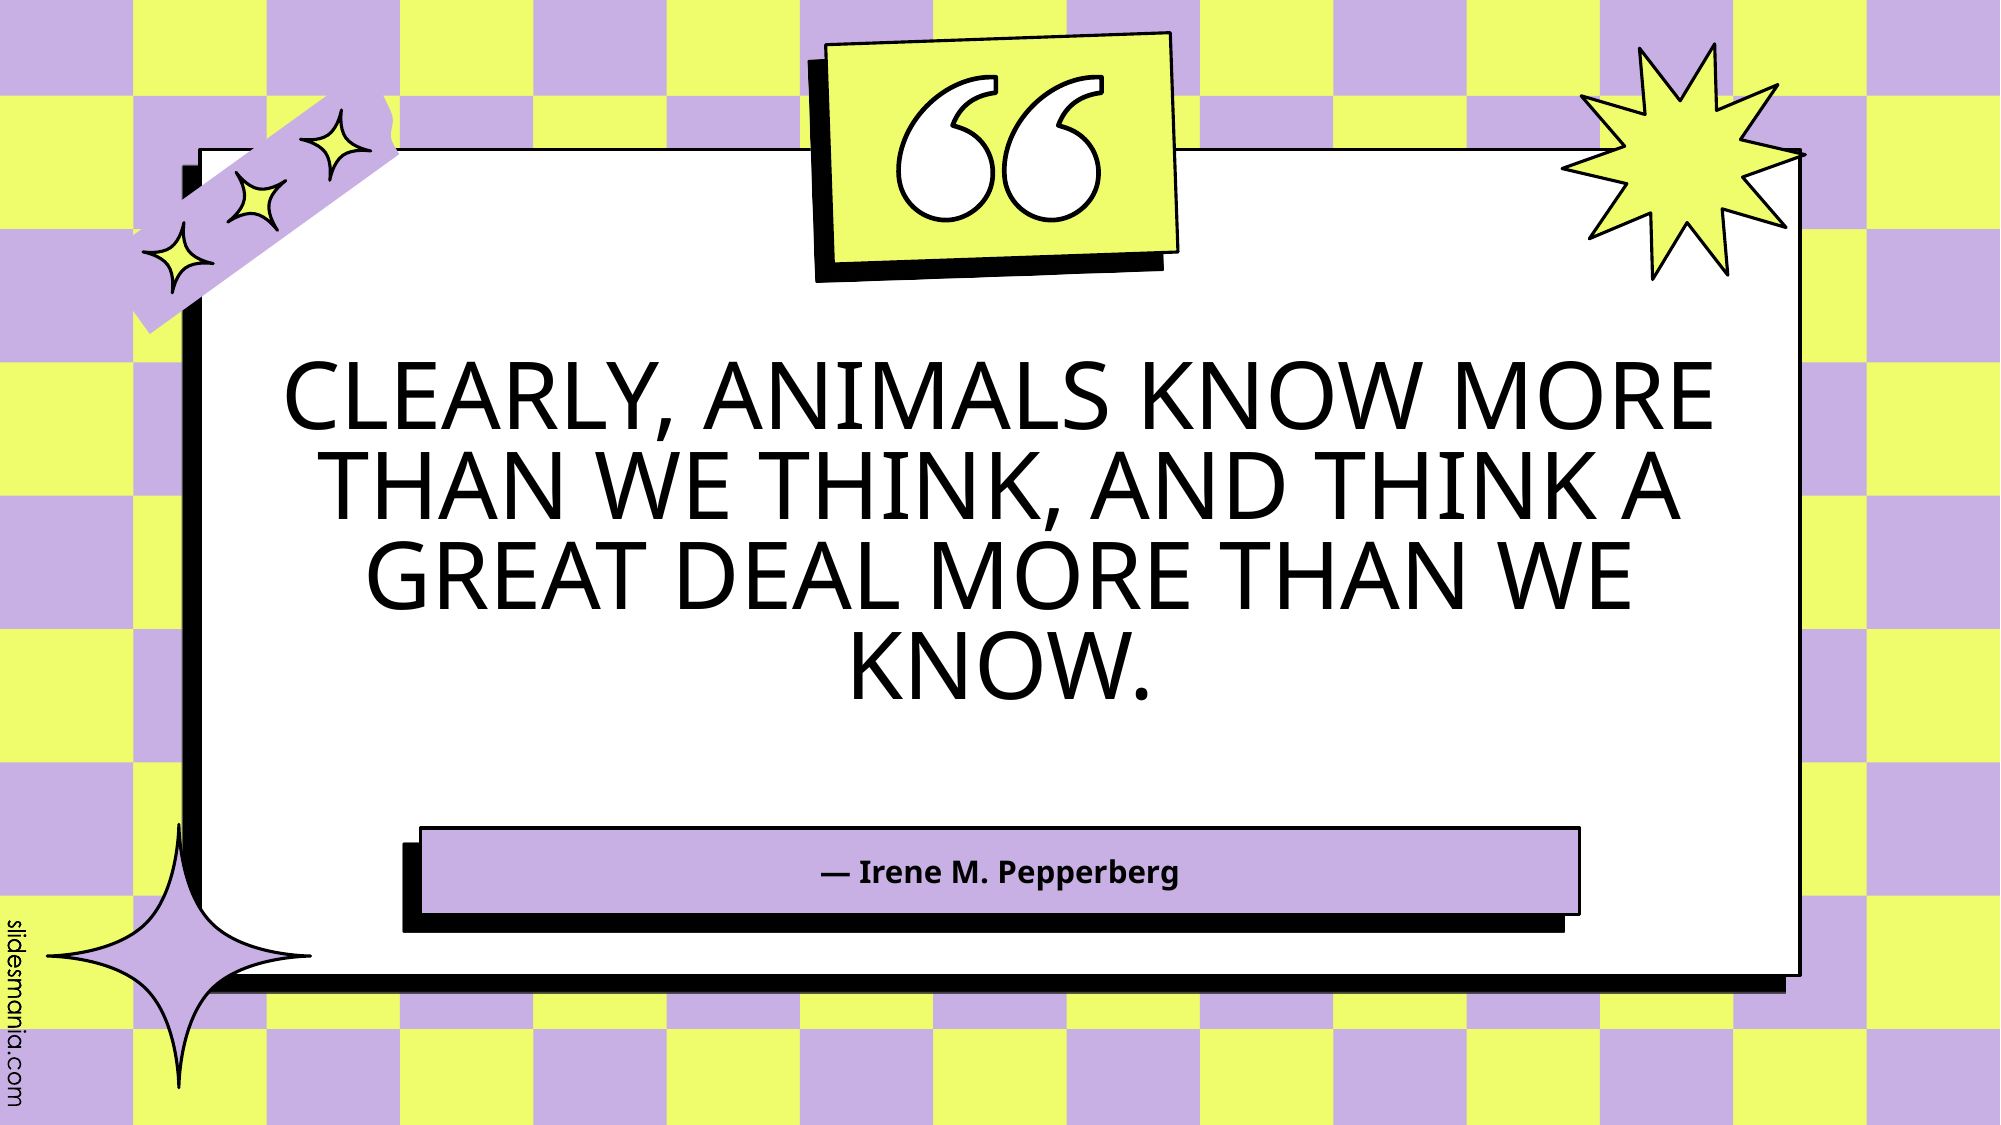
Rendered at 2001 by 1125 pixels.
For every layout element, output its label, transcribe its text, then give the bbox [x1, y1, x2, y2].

title CLEARLY, ANIMALS KNOW MORE THAN WE THINK, AND THINK A GREAT DEAL MORE THAN WE KNOW. [252, 278, 1747, 797]
subtitle ― Irene M. Pepperberg [419, 826, 1581, 916]
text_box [898, 76, 1102, 221]
text_box [825, 32, 1178, 265]
